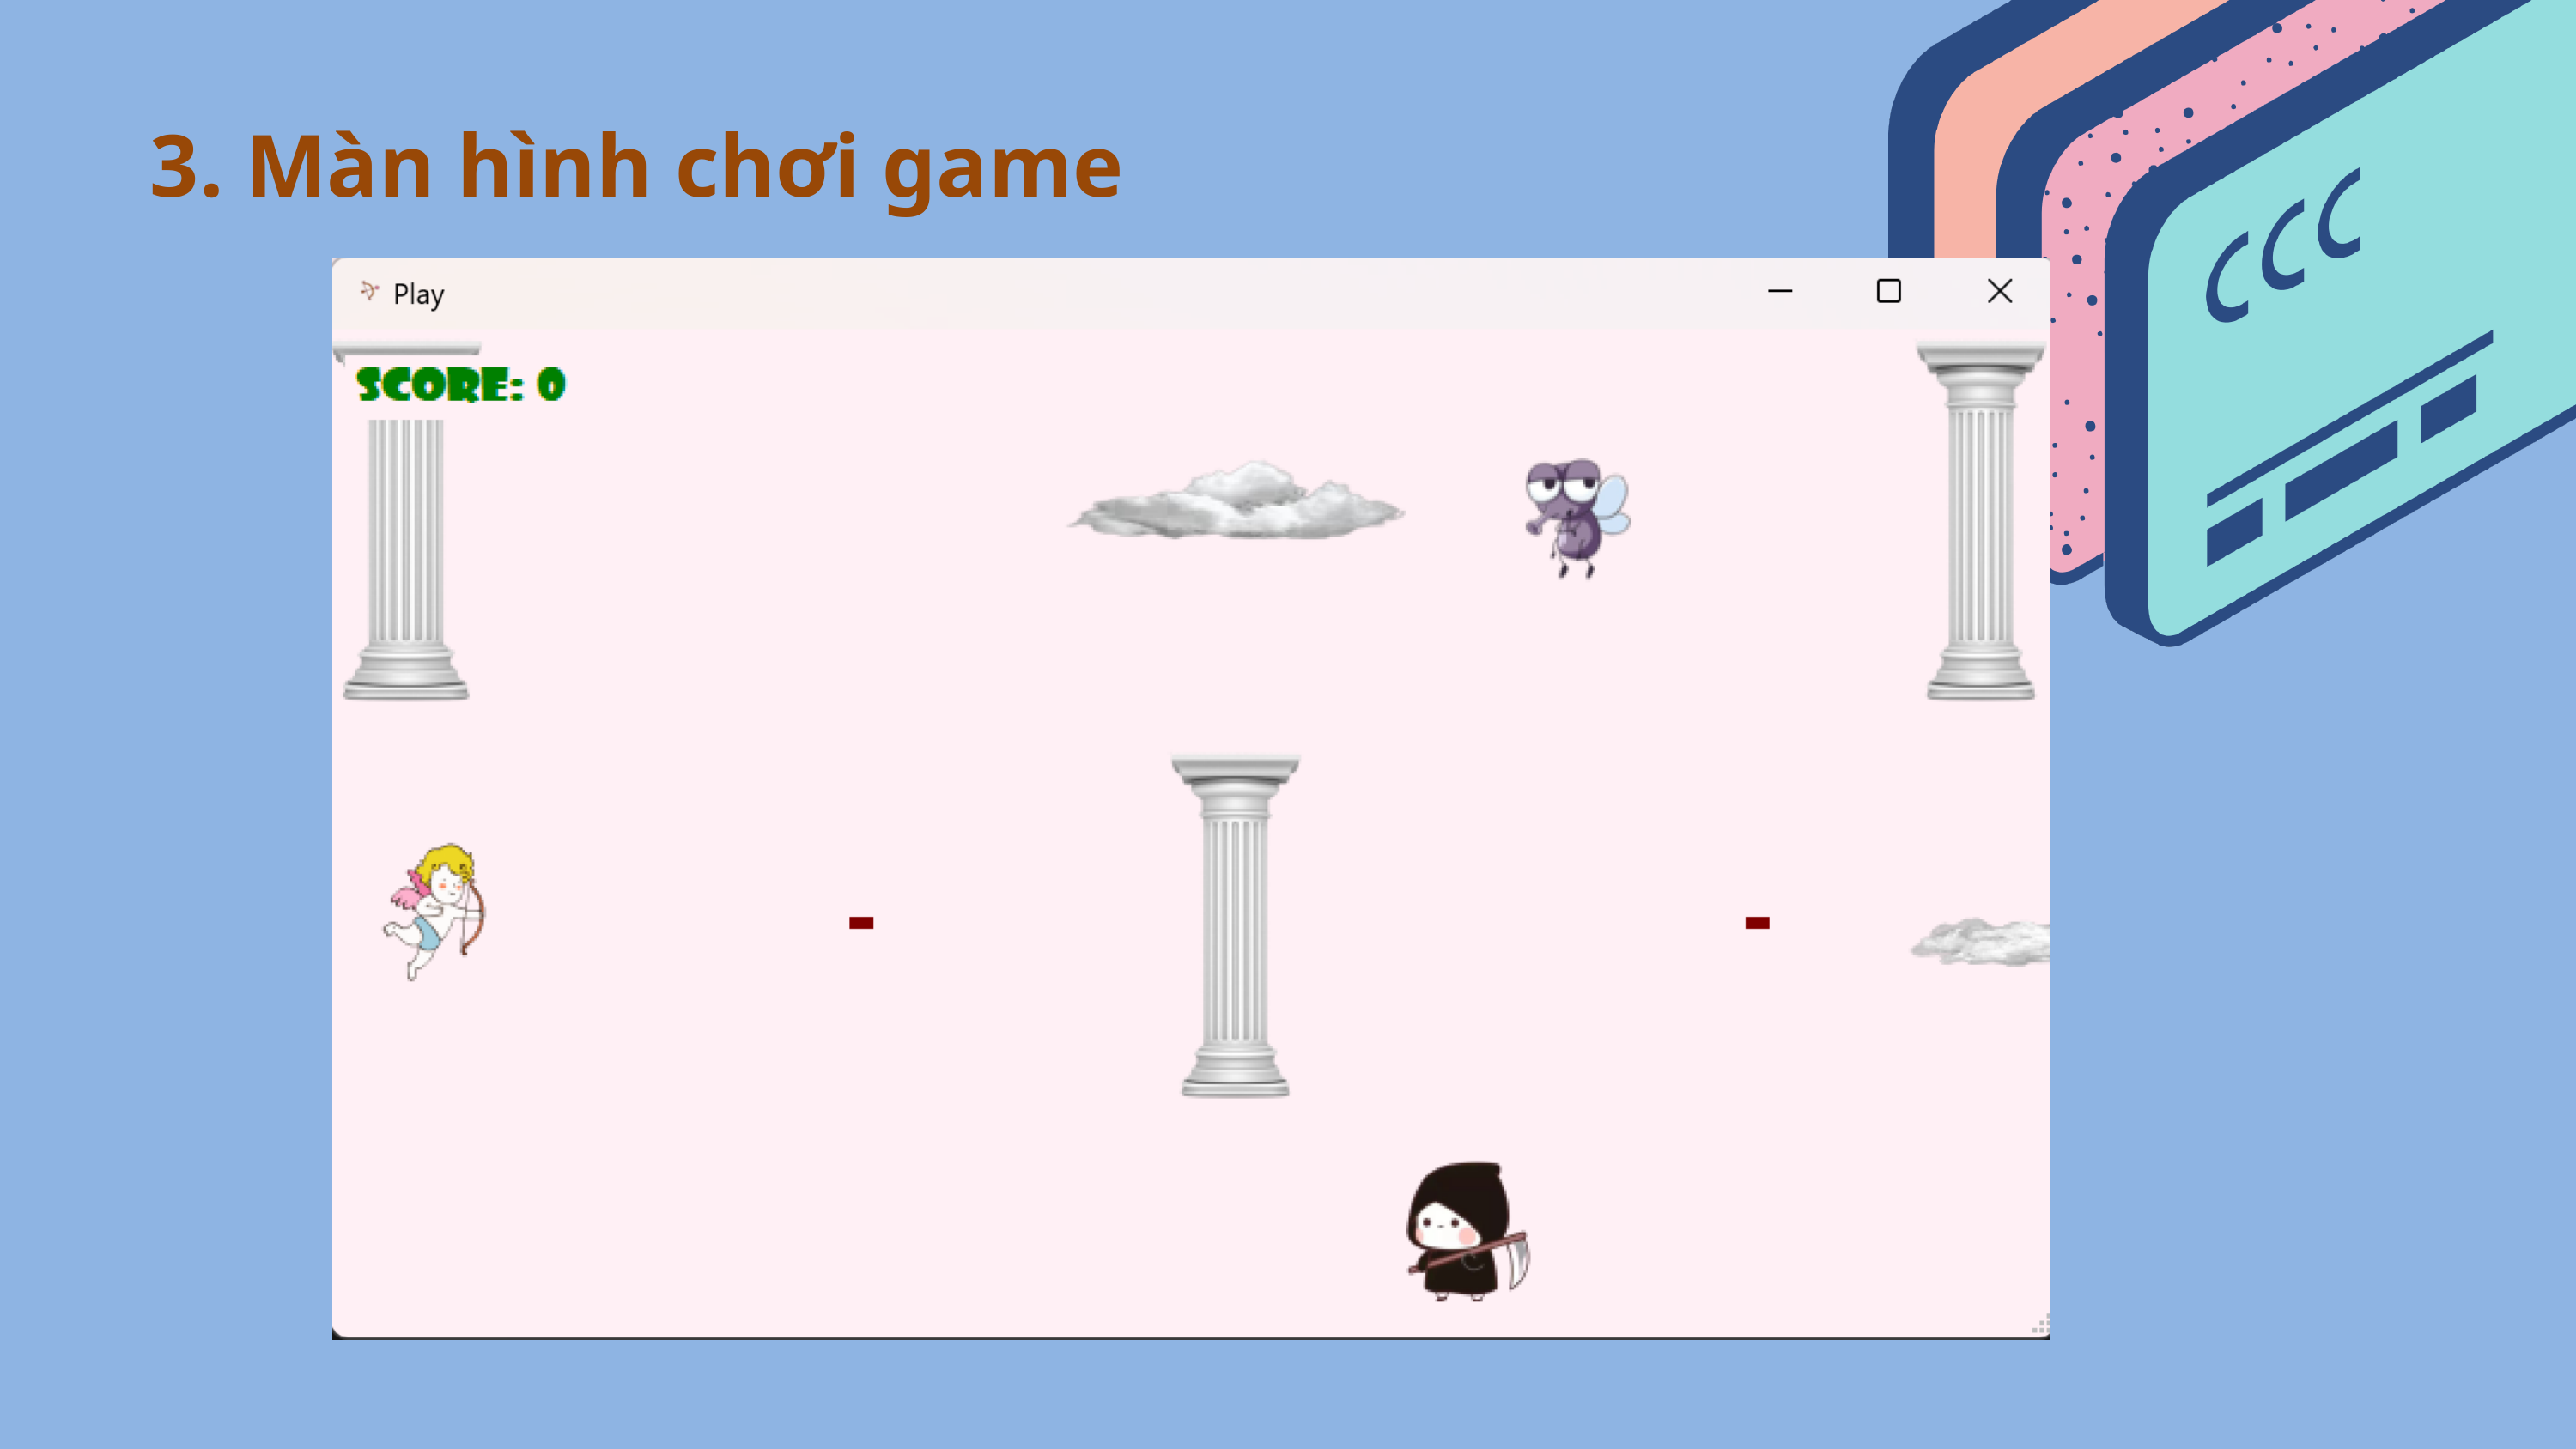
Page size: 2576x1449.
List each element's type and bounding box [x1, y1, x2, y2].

picture [332, 0, 2576, 1341]
text_box [149, 76, 1713, 225]
